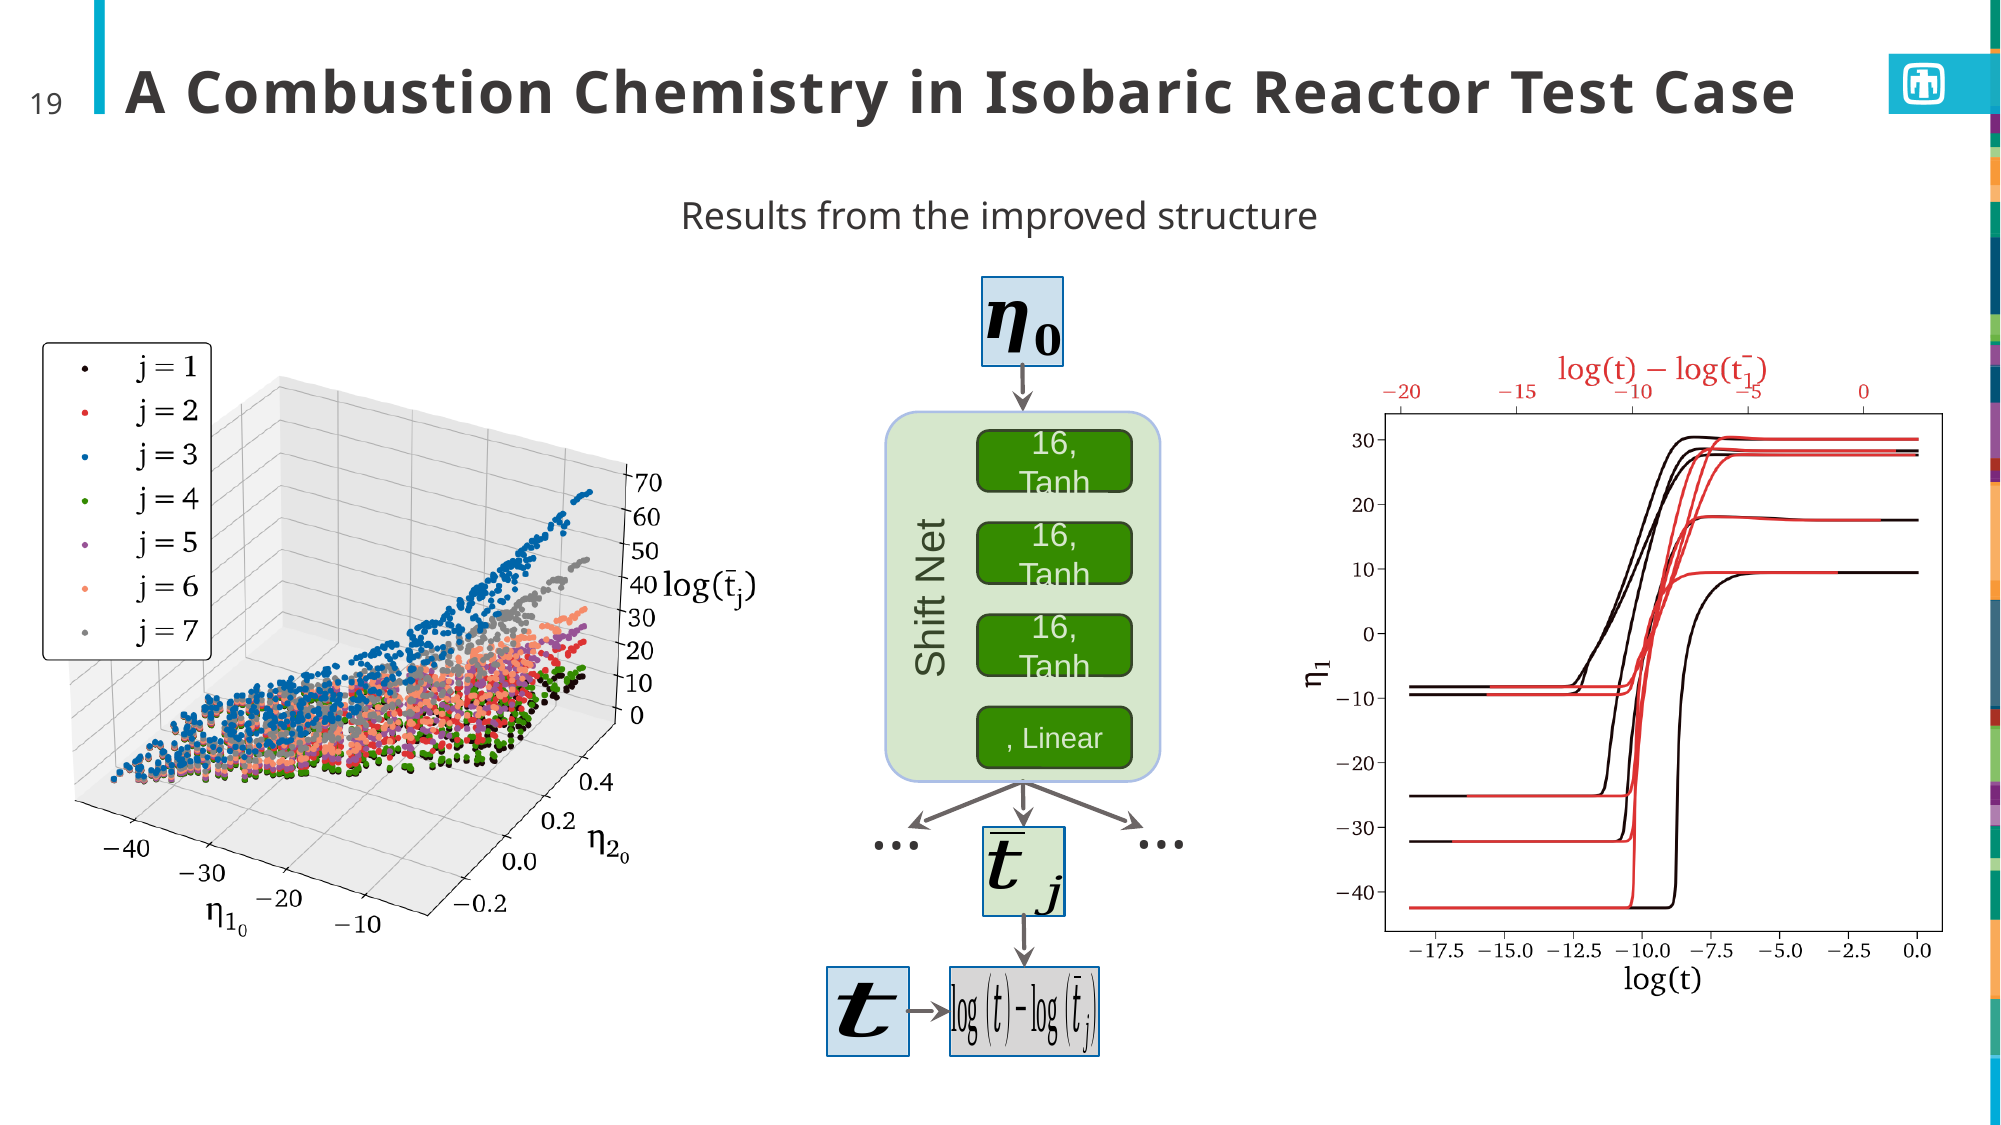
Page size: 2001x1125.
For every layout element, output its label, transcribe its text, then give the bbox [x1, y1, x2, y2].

text_box Results from the improved structure [665, 184, 1334, 245]
text_box … [1120, 774, 1203, 870]
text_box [907, 780, 1022, 829]
text_box … [855, 775, 938, 871]
text_box [884, 410, 1162, 781]
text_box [1022, 780, 1145, 829]
title A Combustion Chemistry in Isobaric Reactor Test Case [118, 58, 1838, 153]
slide_number 19 [0, 58, 92, 153]
picture [0, 0, 2001, 1125]
